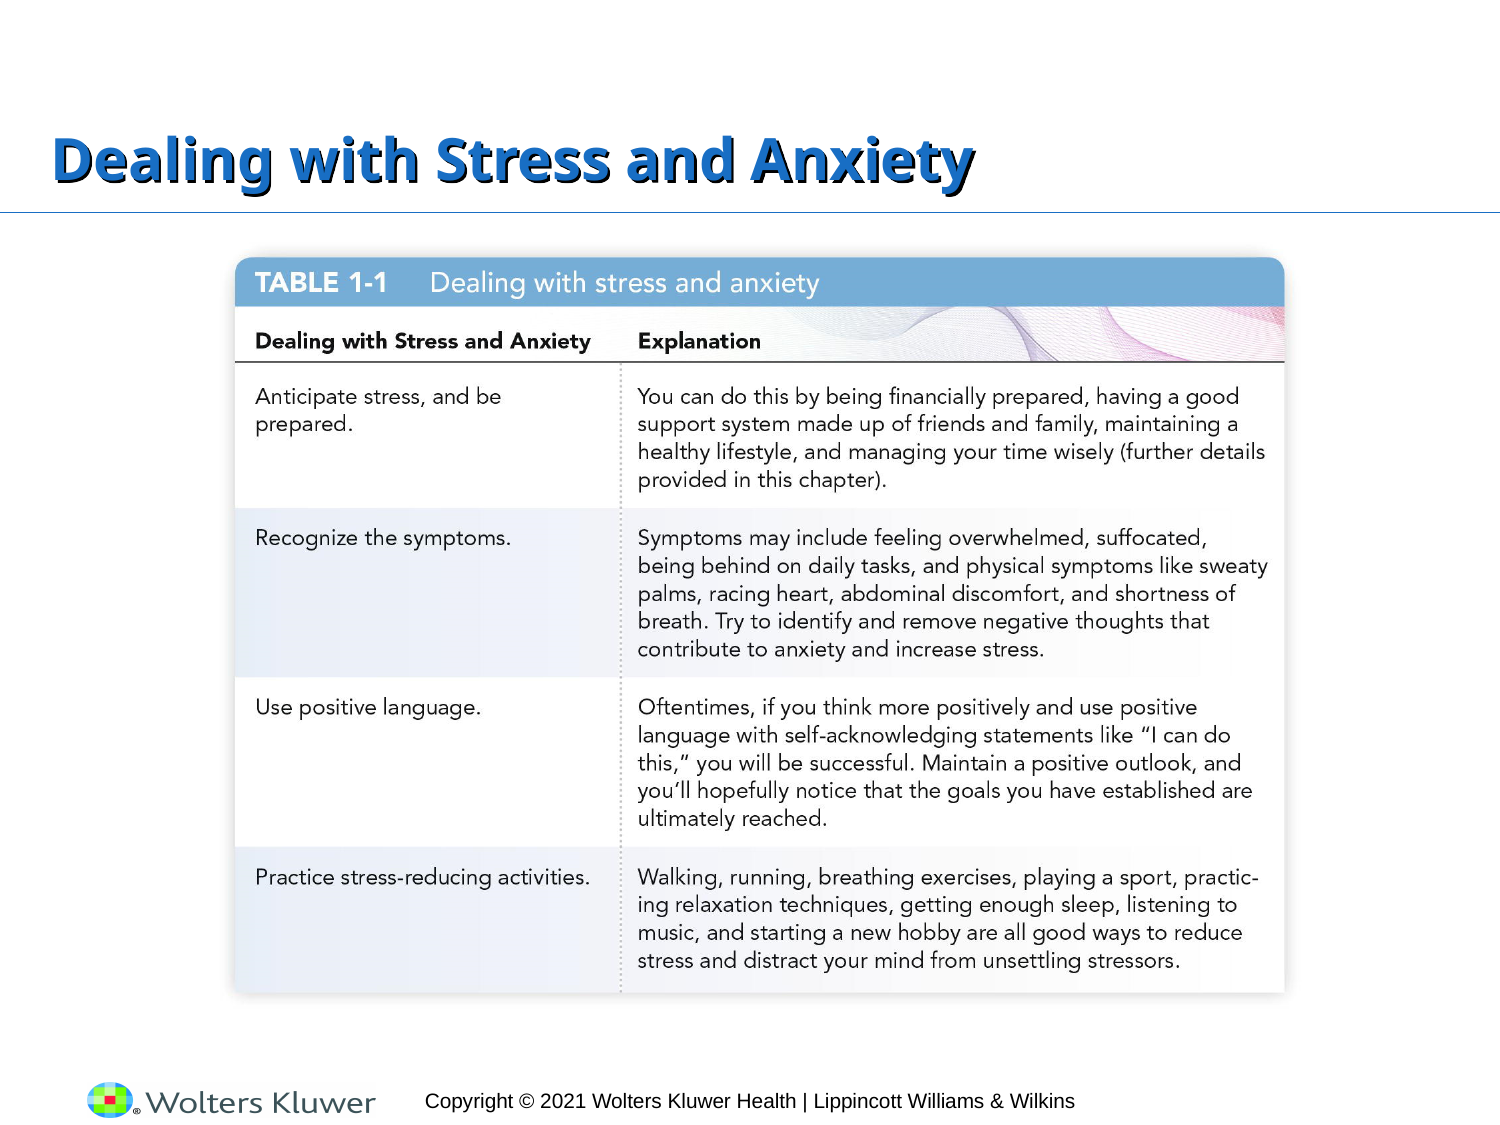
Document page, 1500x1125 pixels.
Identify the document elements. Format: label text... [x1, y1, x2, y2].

picture [87, 1082, 376, 1118]
picture [216, 238, 1302, 1011]
title Dealing with Stress and Anxiety [50, 128, 1468, 194]
